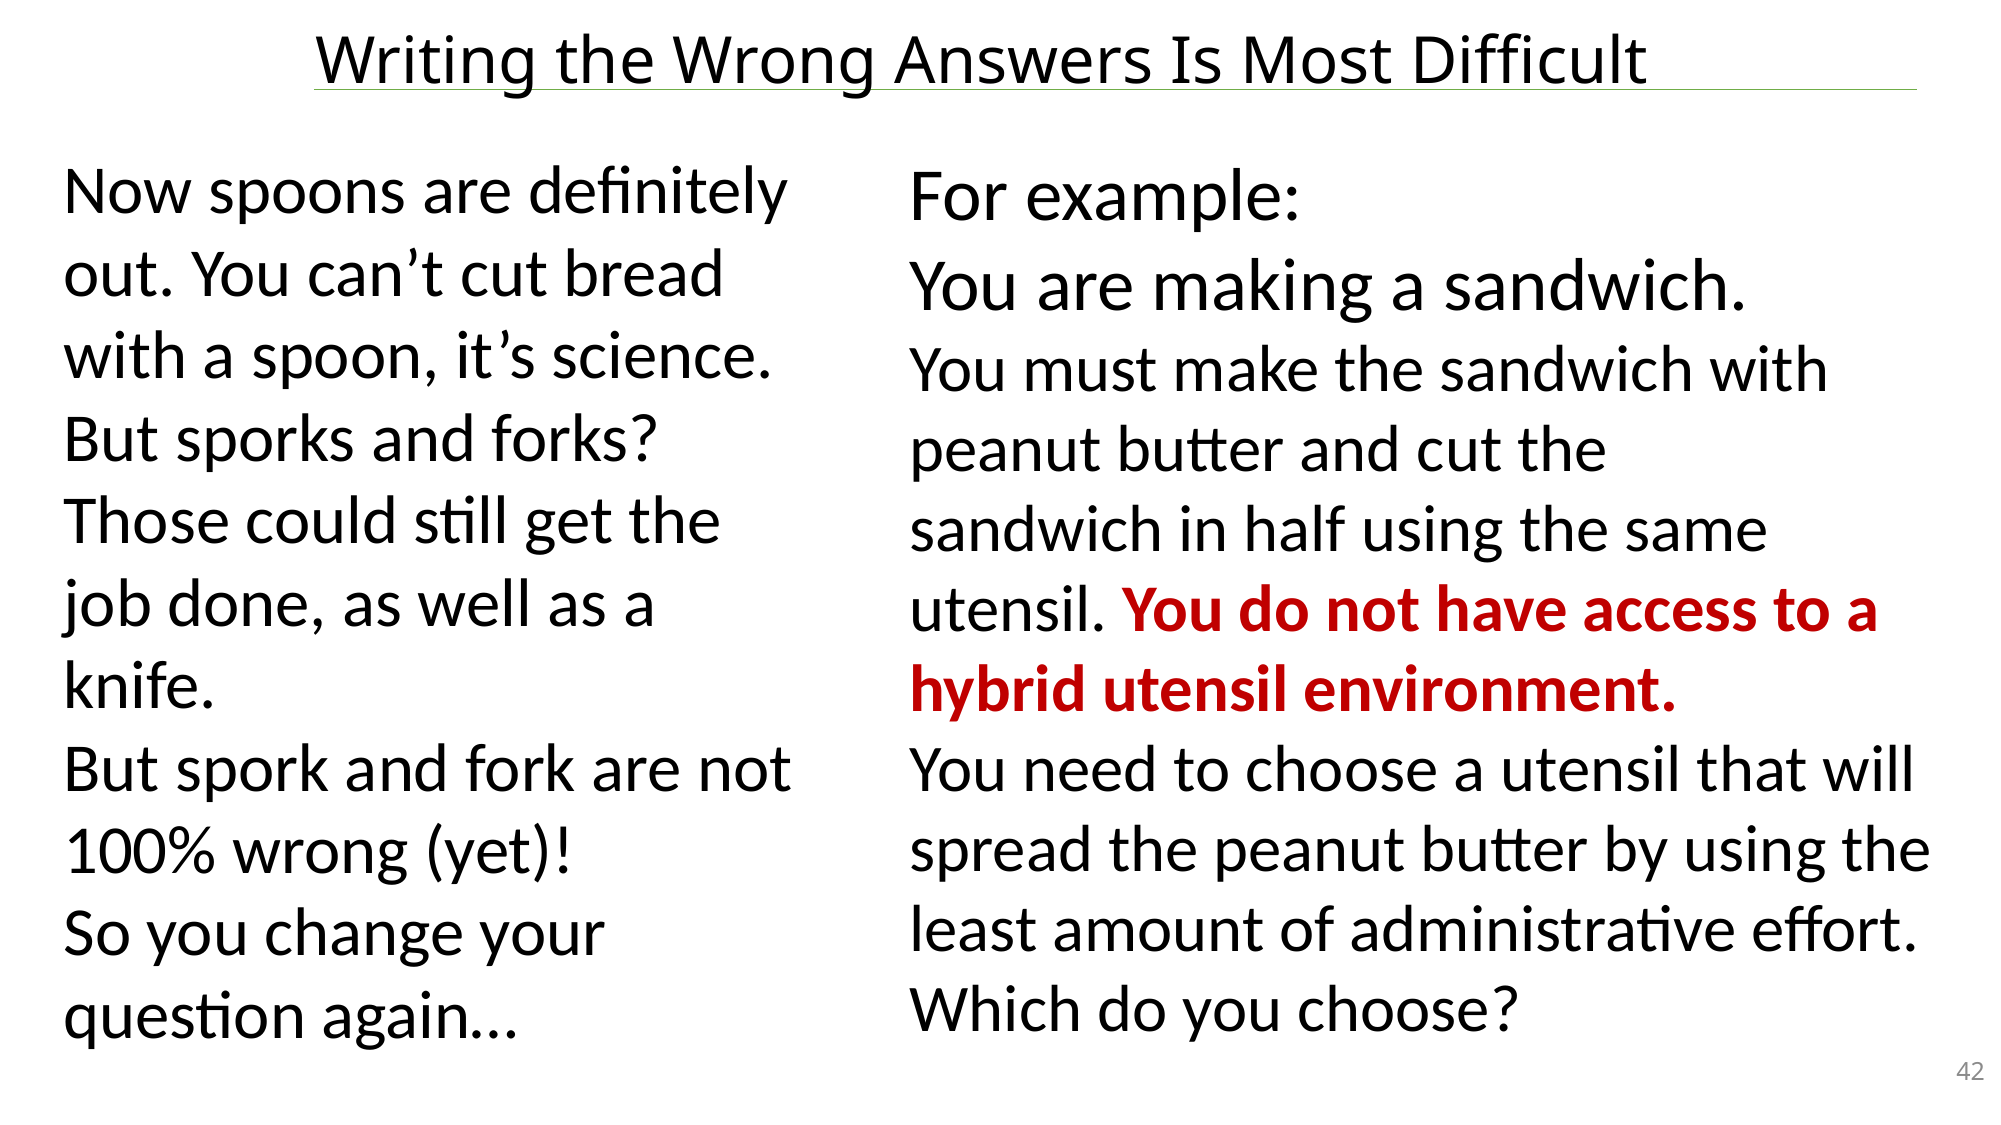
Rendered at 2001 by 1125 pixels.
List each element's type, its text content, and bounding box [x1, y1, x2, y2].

slide_number 42 [1533, 1042, 2000, 1103]
text_box Now spoons are definitely out. You can’t cut bread with a spoon, it’s science. But sporks and forks? Those could still get the job done, as well as a knife. But spork and fork are not 100% wrong (yet)! So you change your question again… [48, 137, 833, 867]
title Writing the Wrong Answers Is Most Difficult [300, 0, 1917, 125]
text_box For example: You are making a sandwich. You must make the sandwich with peanut butter and cut the sandwich in half using the same utensil. You do not have access to a hybrid utensil environment. You need to choose a utensil that will spread the peanut butter by using the least amount of administrative effort. Which do you choose? [894, 137, 1954, 867]
